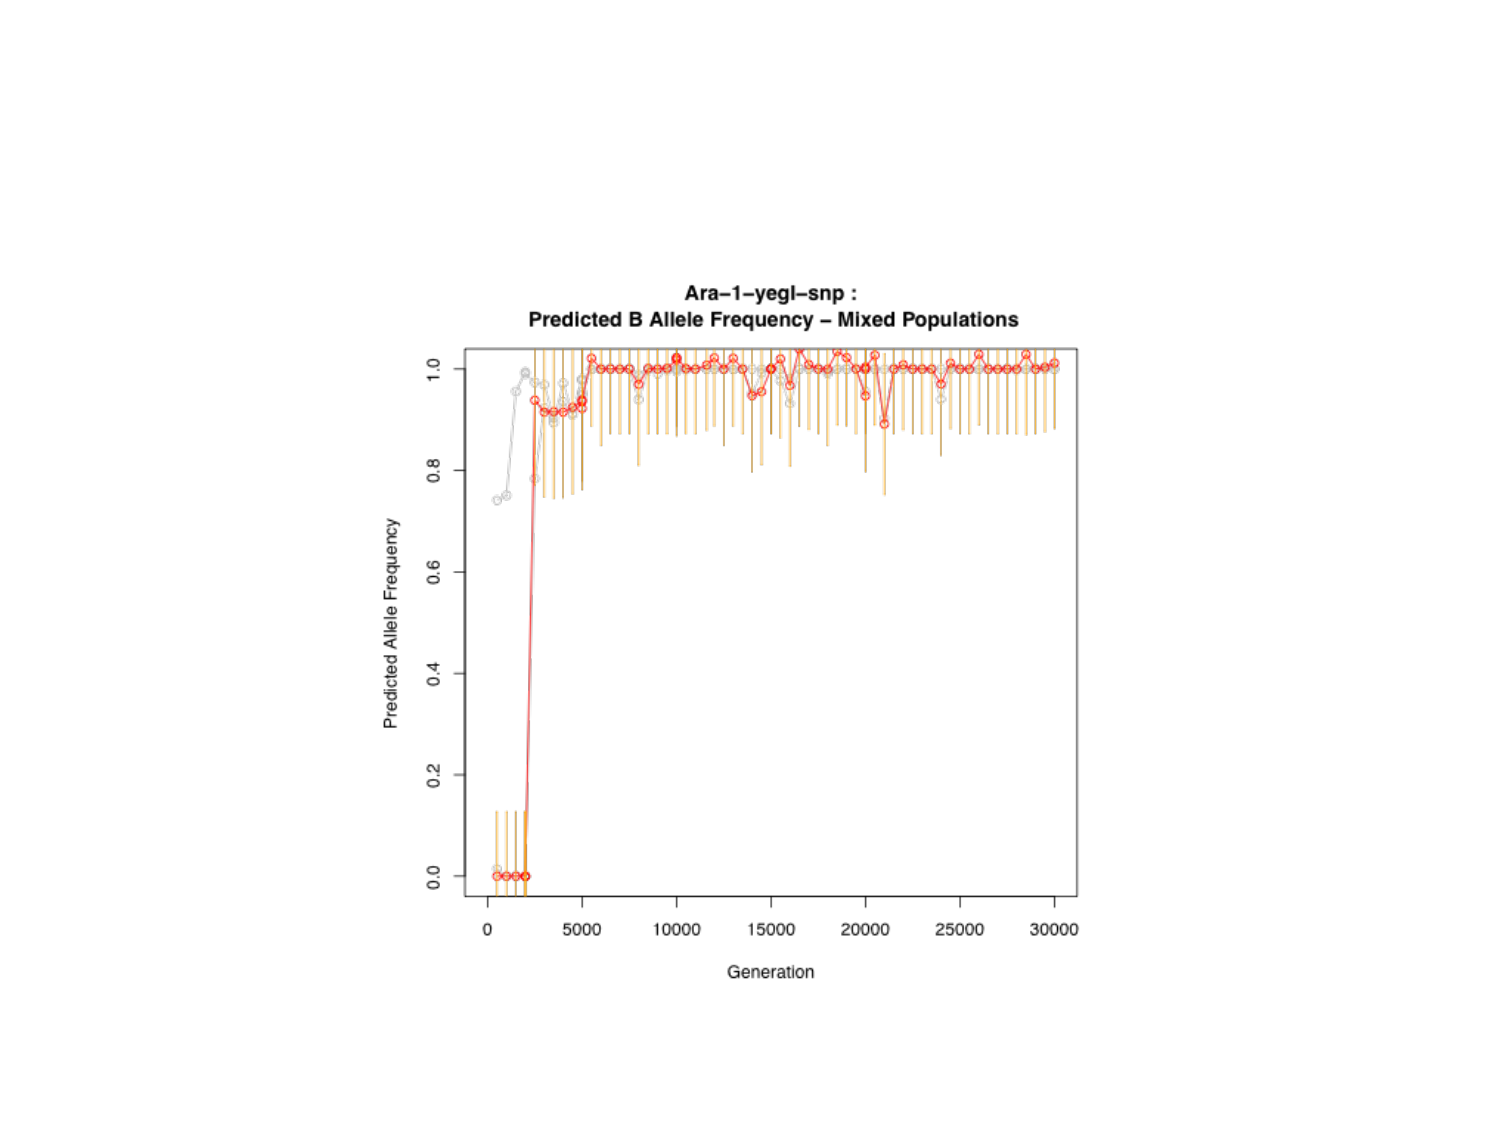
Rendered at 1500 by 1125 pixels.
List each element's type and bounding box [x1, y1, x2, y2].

list [74, 262, 1426, 1006]
